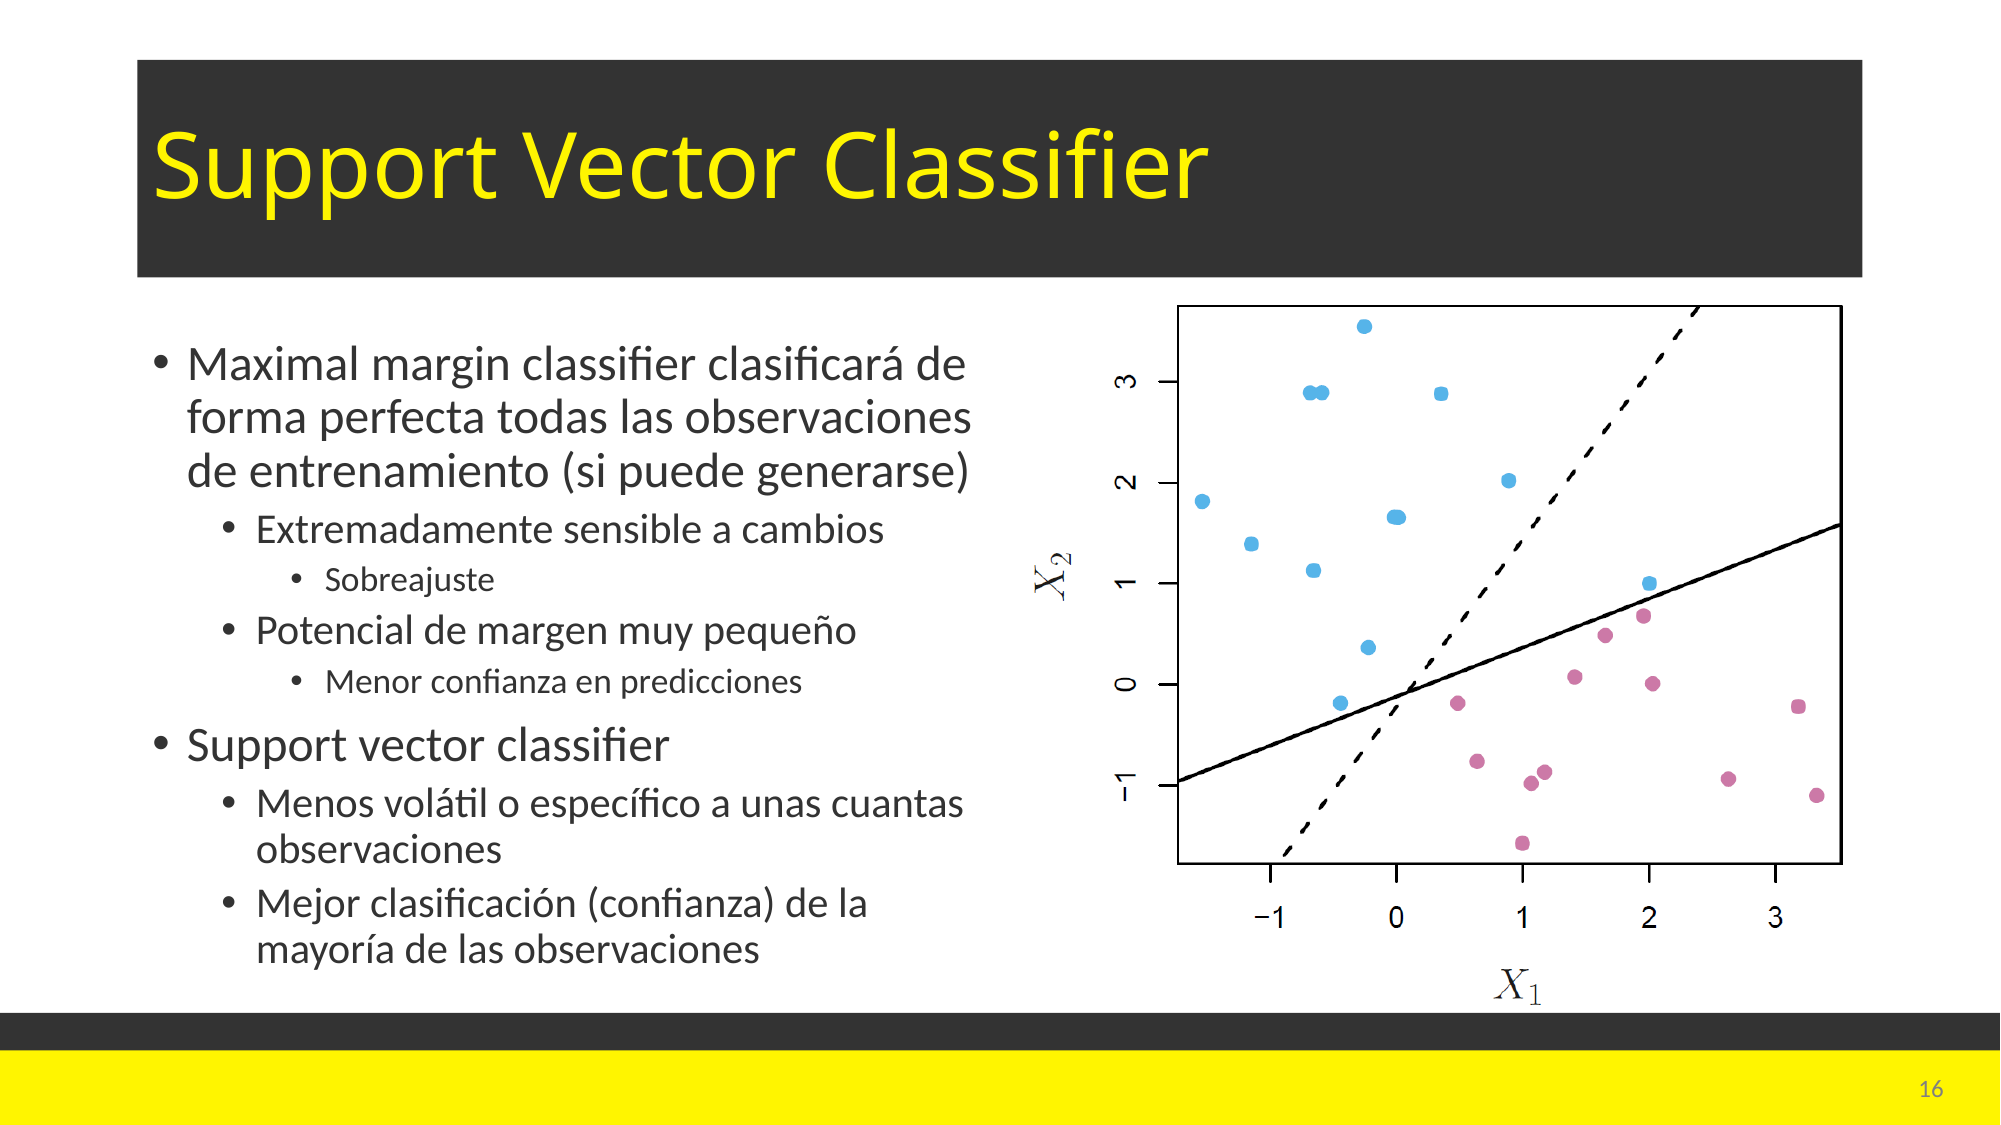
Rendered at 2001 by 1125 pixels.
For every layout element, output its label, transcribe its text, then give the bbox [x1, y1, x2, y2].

title Support Vector Classifier [137, 59, 1863, 278]
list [1029, 299, 1846, 1012]
list Maximal margin classifier clasificará de forma perfecta todas las observaciones de entrenamiento (si puede generarse) Extremadamente sensible a cambios Sobreajuste Potencial de margen muy pequeño Menor confianza en predicciones Support vector classifier Menos volátil o específico a unas cuantas observaciones Mejor clasificación (confianza) de la mayoría de las observaciones [137, 299, 988, 1012]
